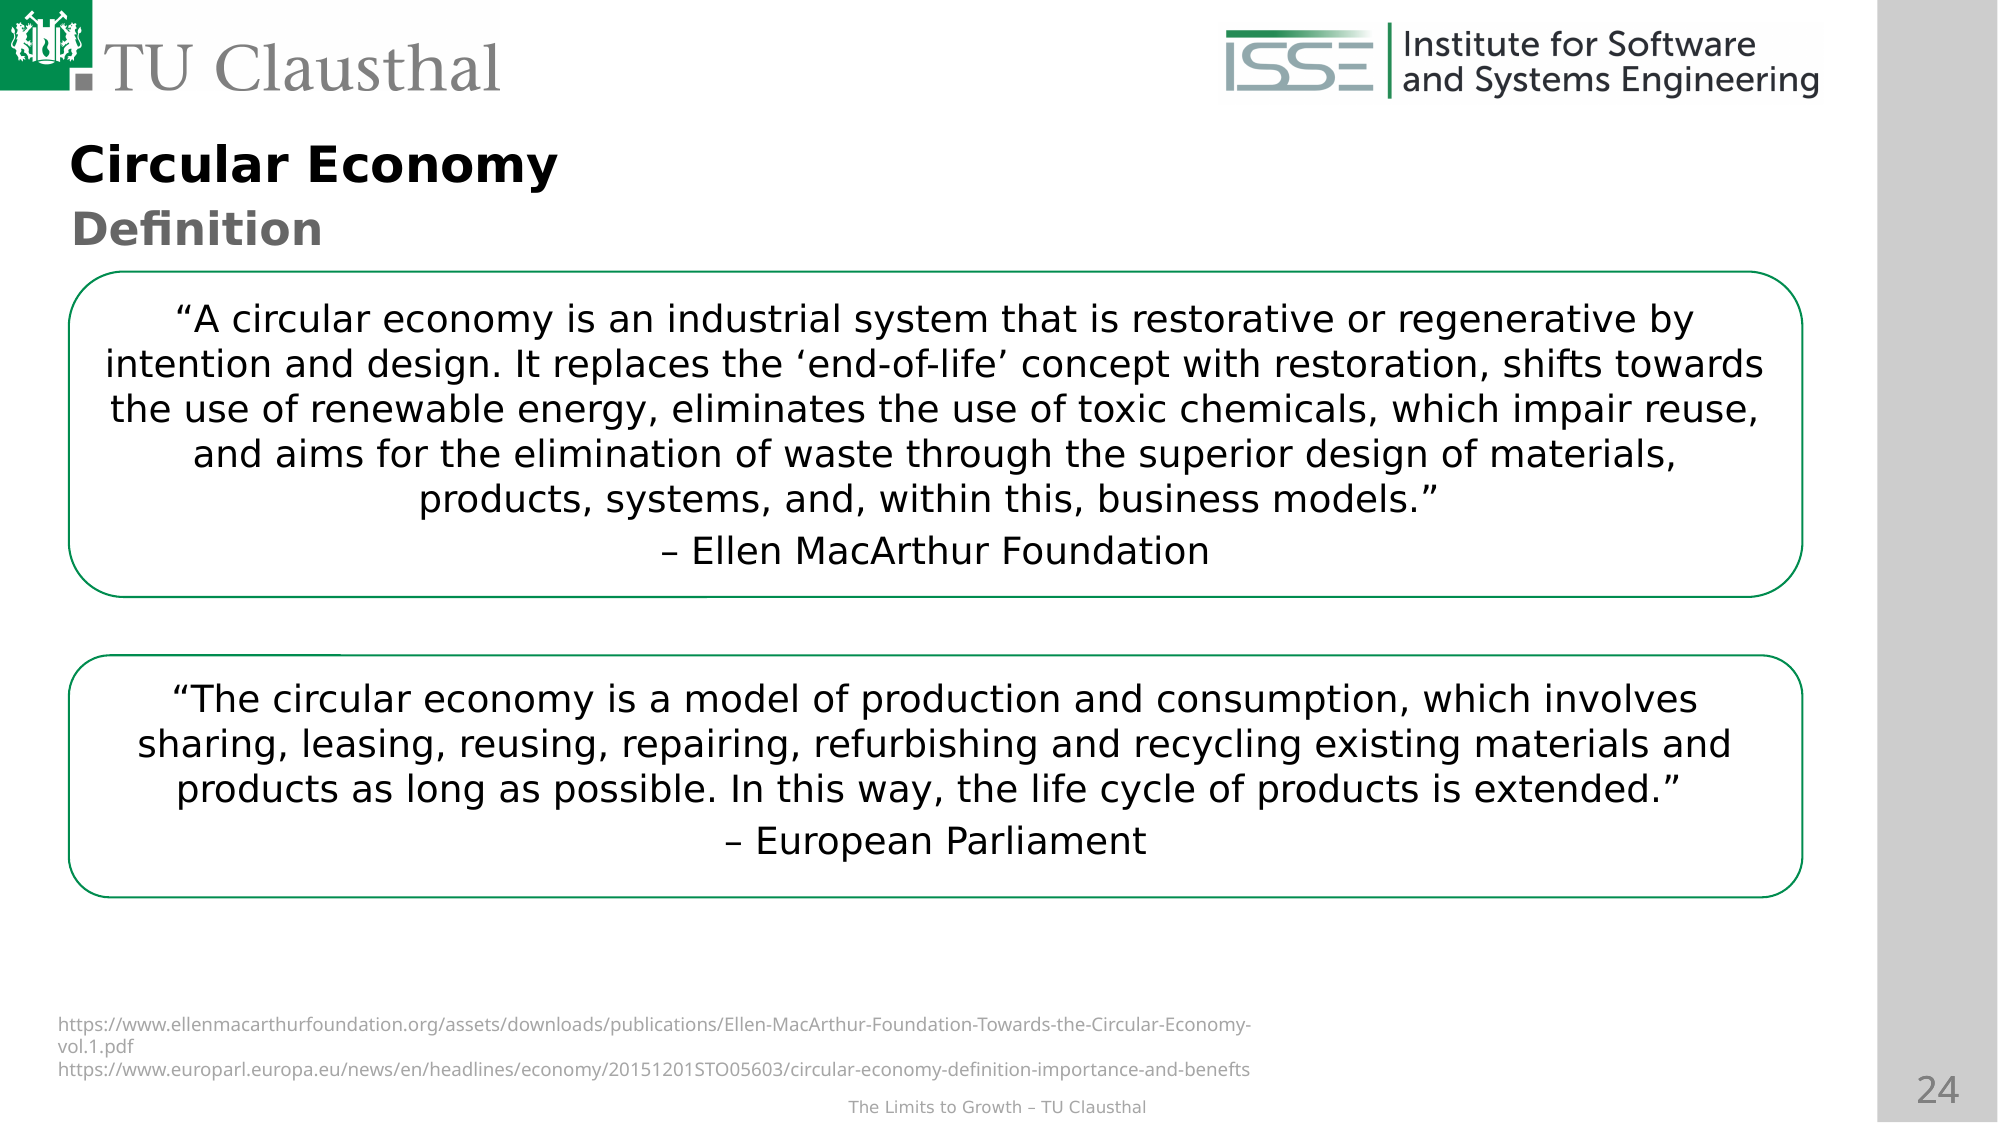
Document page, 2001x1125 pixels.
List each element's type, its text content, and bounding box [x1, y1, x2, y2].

text_box Definition [70, 188, 1767, 267]
text_box “The circular economy is a model of production and consumption, which involves sharing, leasing, reusing, repairing, refurbishing and recycling existing materials and products as long as possible. In this way, the life cycle of products is extended.” – European Parliament [67, 654, 1804, 899]
text_box “A circular economy is an industrial system that is restorative or regenerative by intention and design. It replaces the ‘end-of-life’ concept with restoration, shifts towards the use of renewable energy, eliminates the use of toxic chemicals, which impair reuse, and aims for the elimination of waste through the superior design of materials, products, systems, and, within this, business models.” – Ellen MacArthur Foundation [67, 270, 1804, 599]
text_box Circular Economy [54, 125, 1816, 205]
picture [0, 0, 500, 91]
text_box https://www.ellenmacarthurfoundation.org/assets/downloads/publications/Ellen-MacArthur-Foundation-Towards-the-Circular-Economy-vol.1.pdf https://www.europarl.europa.eu/news/en/headlines/economy/20151201STO05603/circular-economy-definition-importance-and-benefts [43, 1005, 1282, 1111]
picture [1218, 22, 1824, 105]
